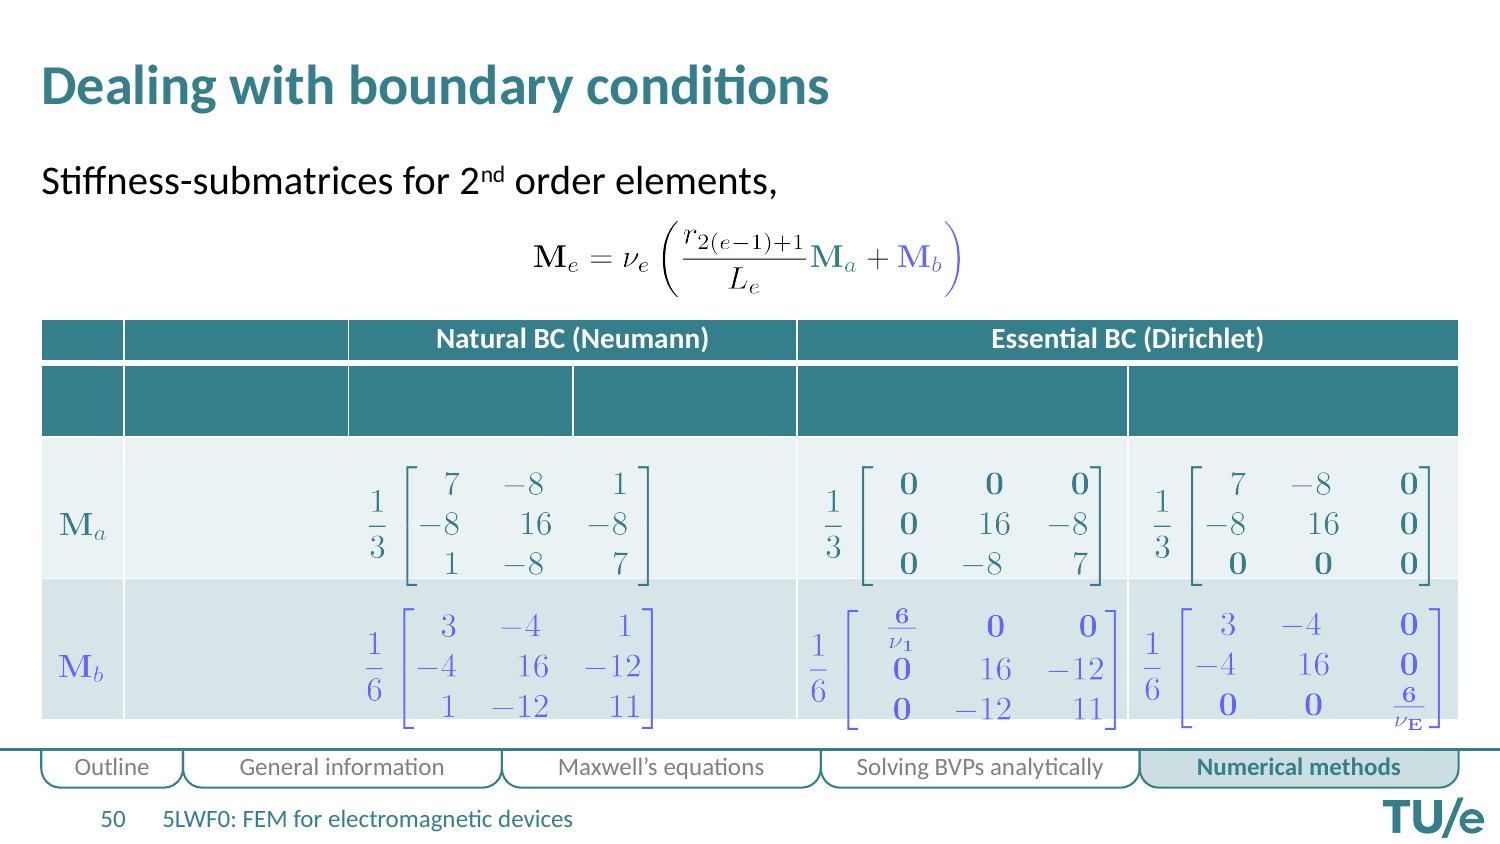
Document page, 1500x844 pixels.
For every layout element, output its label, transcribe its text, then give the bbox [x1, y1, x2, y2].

picture [534, 221, 960, 297]
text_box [1144, 466, 1440, 730]
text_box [810, 466, 1116, 730]
footer 5LWF0: FEM for electromagnetic devices [163, 802, 1160, 841]
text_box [59, 466, 653, 729]
slide_number 50 [100, 802, 163, 841]
title Dealing with boundary conditions [41, 59, 1459, 124]
